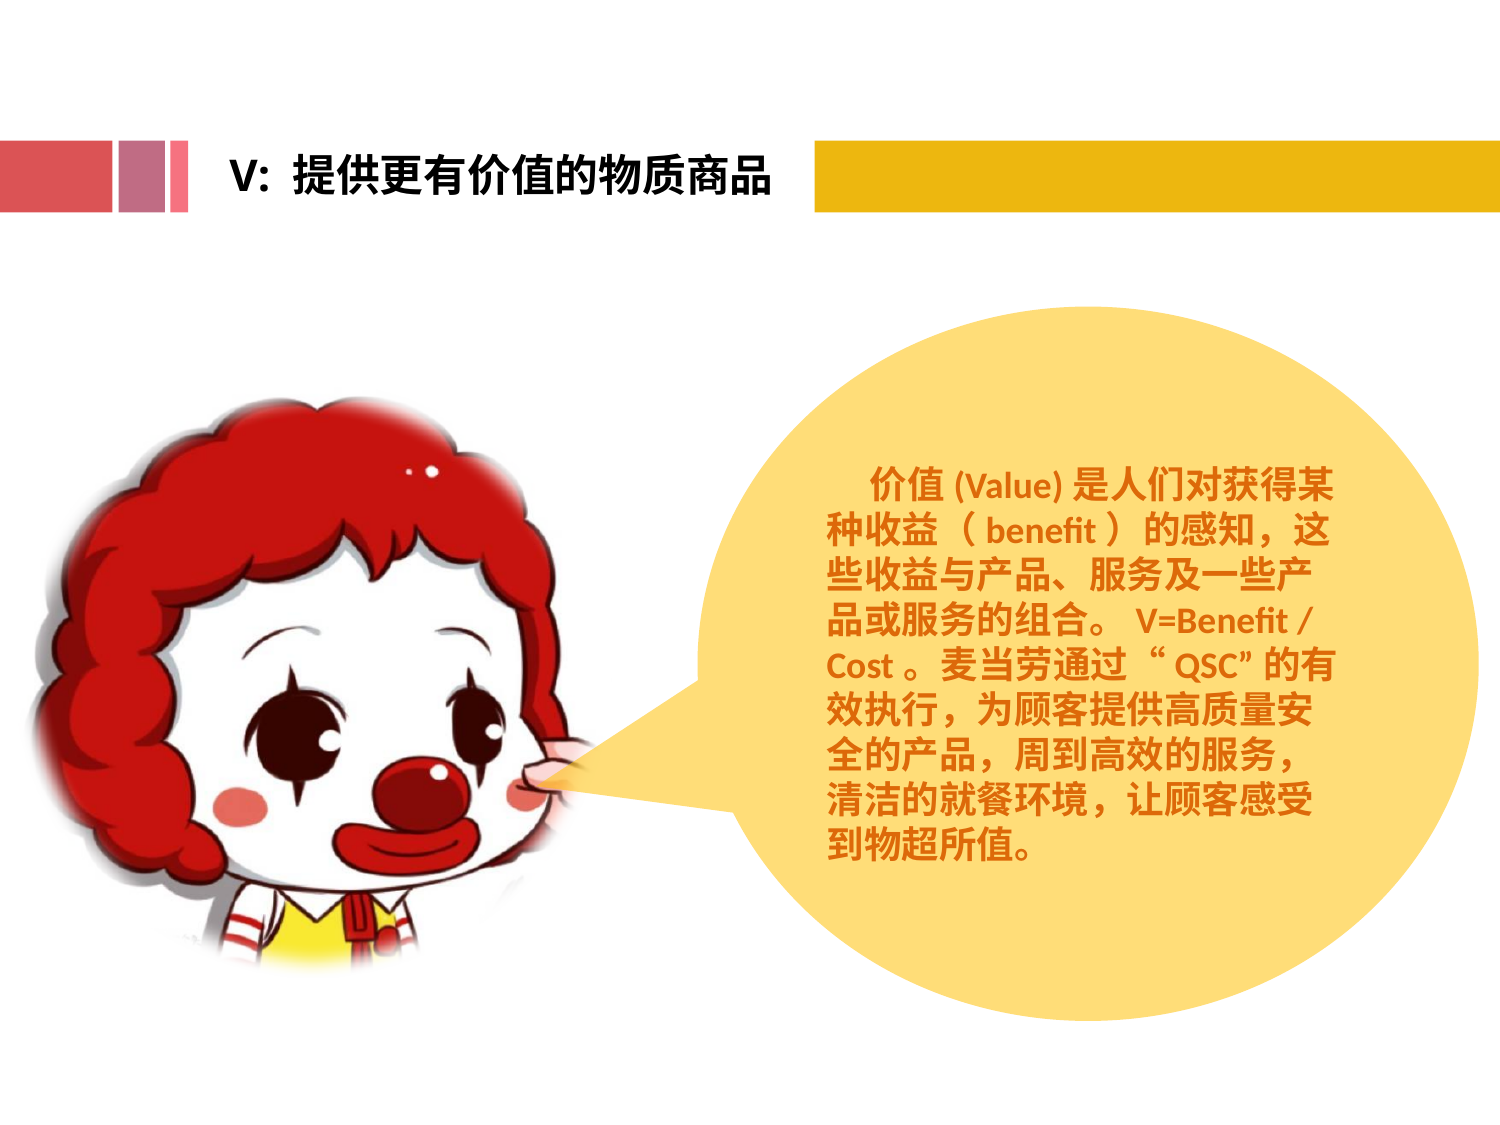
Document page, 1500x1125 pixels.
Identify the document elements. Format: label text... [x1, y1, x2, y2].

text_box V: 提供更有价值的物质商品 [214, 140, 789, 261]
text_box [814, 140, 1500, 213]
text_box [0, 140, 113, 213]
picture [13, 379, 612, 979]
text_box 价值(Value)是人们对获得某种收益（benefit）的感知，这些收益与产品、服务及一些产品或服务的组合。V=Benefit / Cost。麦当劳通过“QSC”的有效执行，为顾客提供高质量安全的产品，周到高效的服务，清洁的就餐环境，让顾客感受到物超所值。 [616, 304, 1481, 1024]
text_box [118, 140, 165, 213]
text_box [170, 140, 189, 213]
